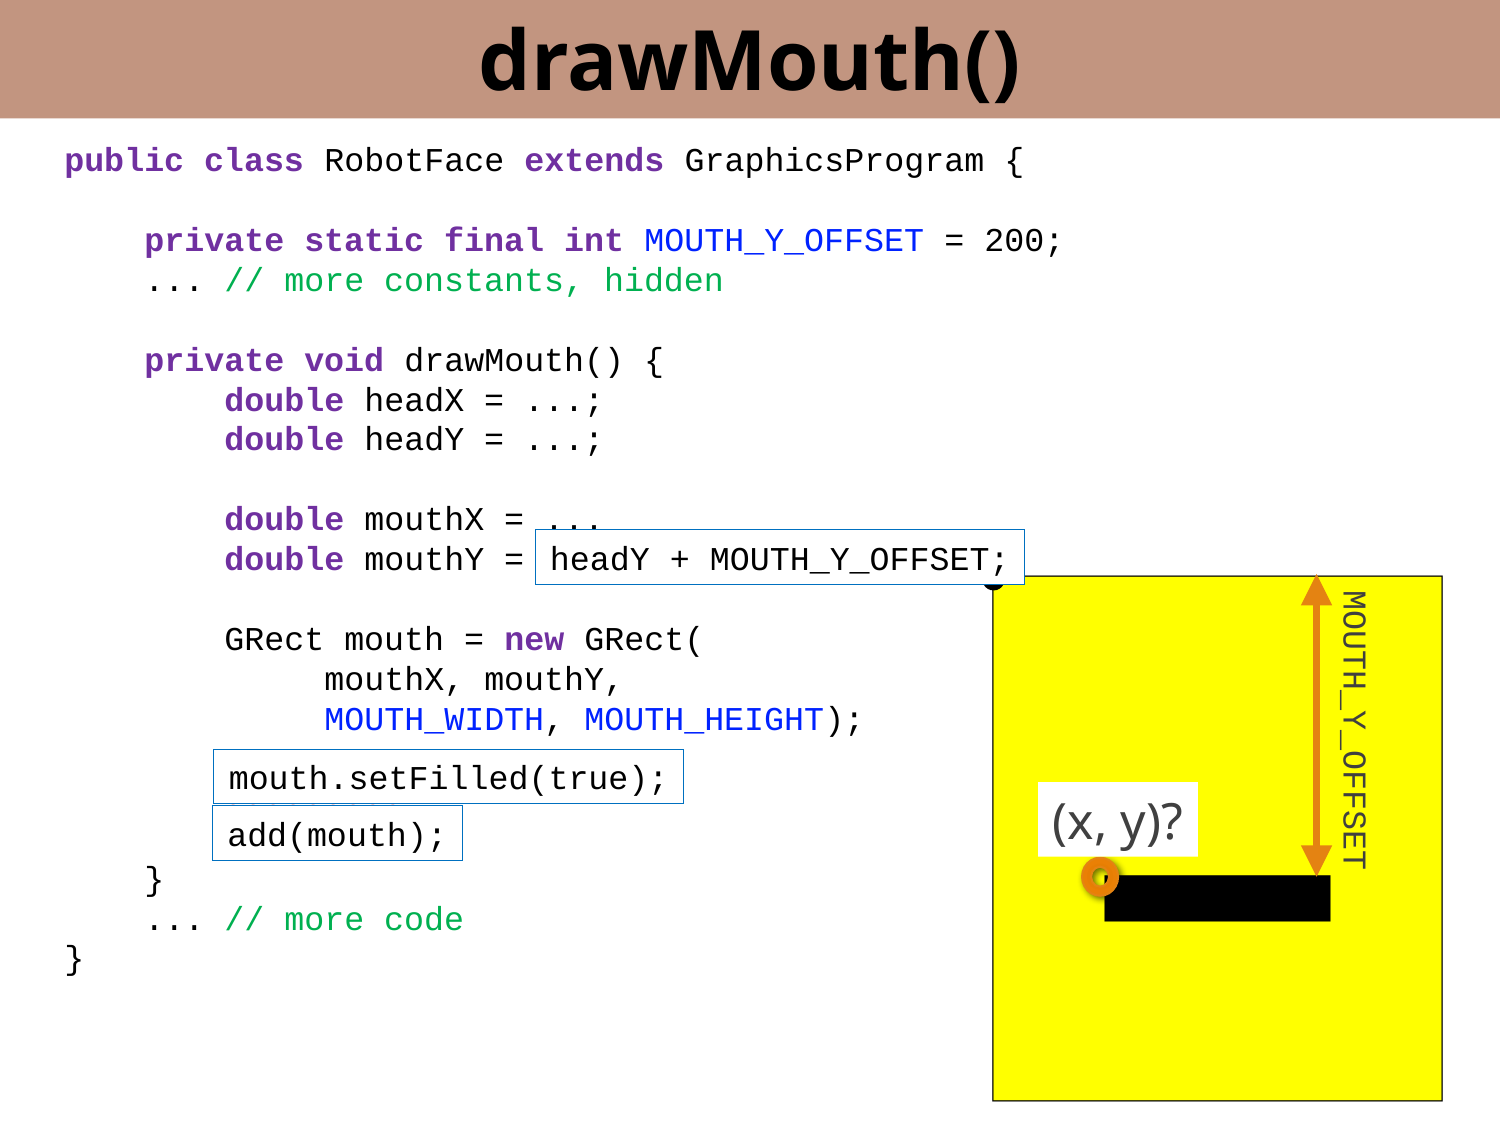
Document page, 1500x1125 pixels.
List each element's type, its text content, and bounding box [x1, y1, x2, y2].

text_box public class RobotFace extends GraphicsProgram { private static final int MOUTH_Y_OFFSET = 200; ... // more constants, hidden private void drawMouth() { double headX = ...; double headY = ...; double mouthX = ... double mouthY = ???????? GRect mouth = new GRect( mouthX, mouthY, MOUTH_WIDTH, MOUTH_HEIGHT); ????????? ????????? } ... // more code } [49, 130, 1460, 1060]
text_box drawMouth() [0, 0, 1500, 121]
text_box headY + MOUTH_Y_OFFSET; [535, 529, 1025, 585]
text_box mouth.setFilled(true); [213, 749, 684, 804]
text_box add(mouth); [212, 805, 463, 861]
picture [985, 573, 1447, 1107]
